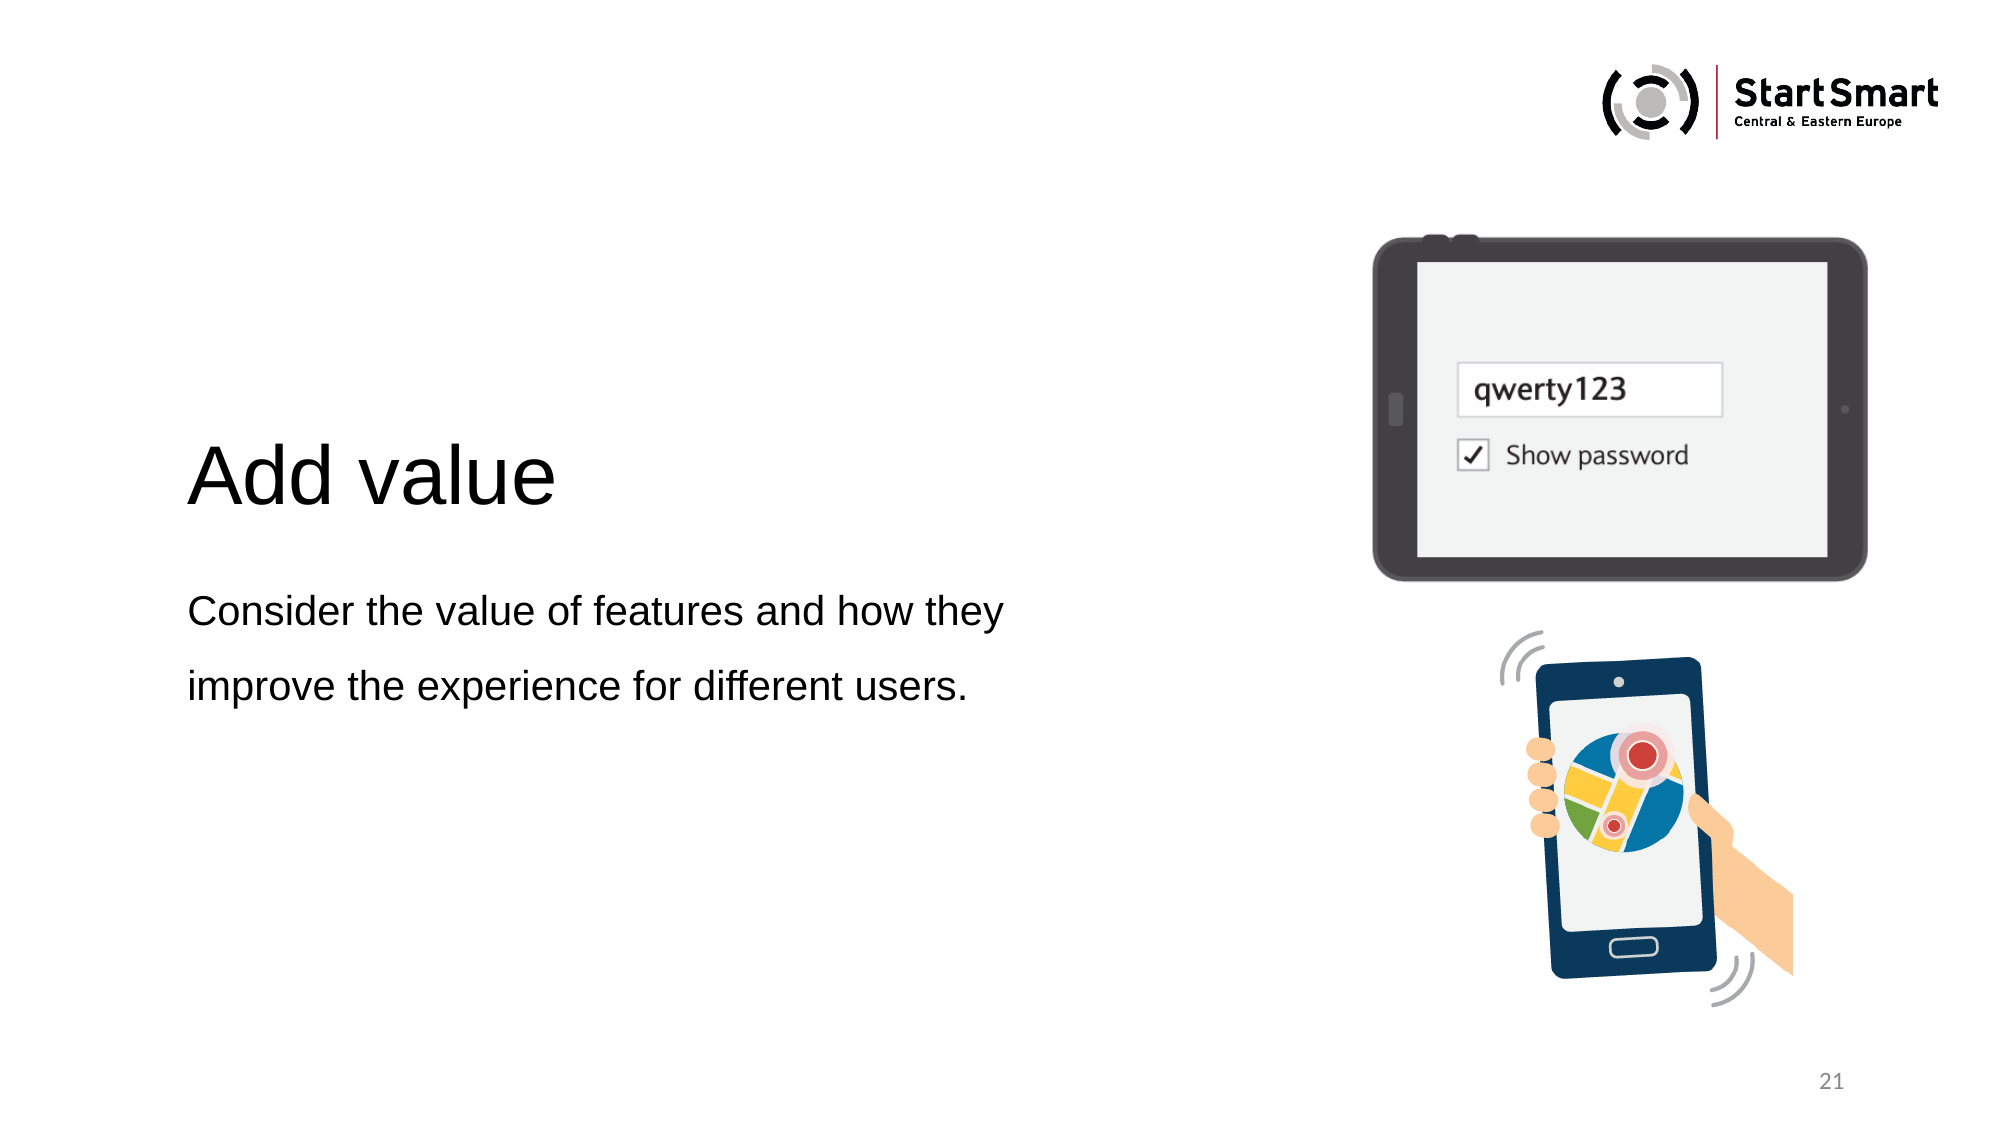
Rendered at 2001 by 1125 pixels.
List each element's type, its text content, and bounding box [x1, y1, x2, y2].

picture [1328, 214, 1894, 601]
picture [1602, 64, 1938, 140]
text_box Add value Consider the value of features and how they improve the experience for different users. [172, 414, 1139, 717]
picture [1454, 617, 1798, 1017]
slide_number 21 [1392, 1049, 1860, 1110]
